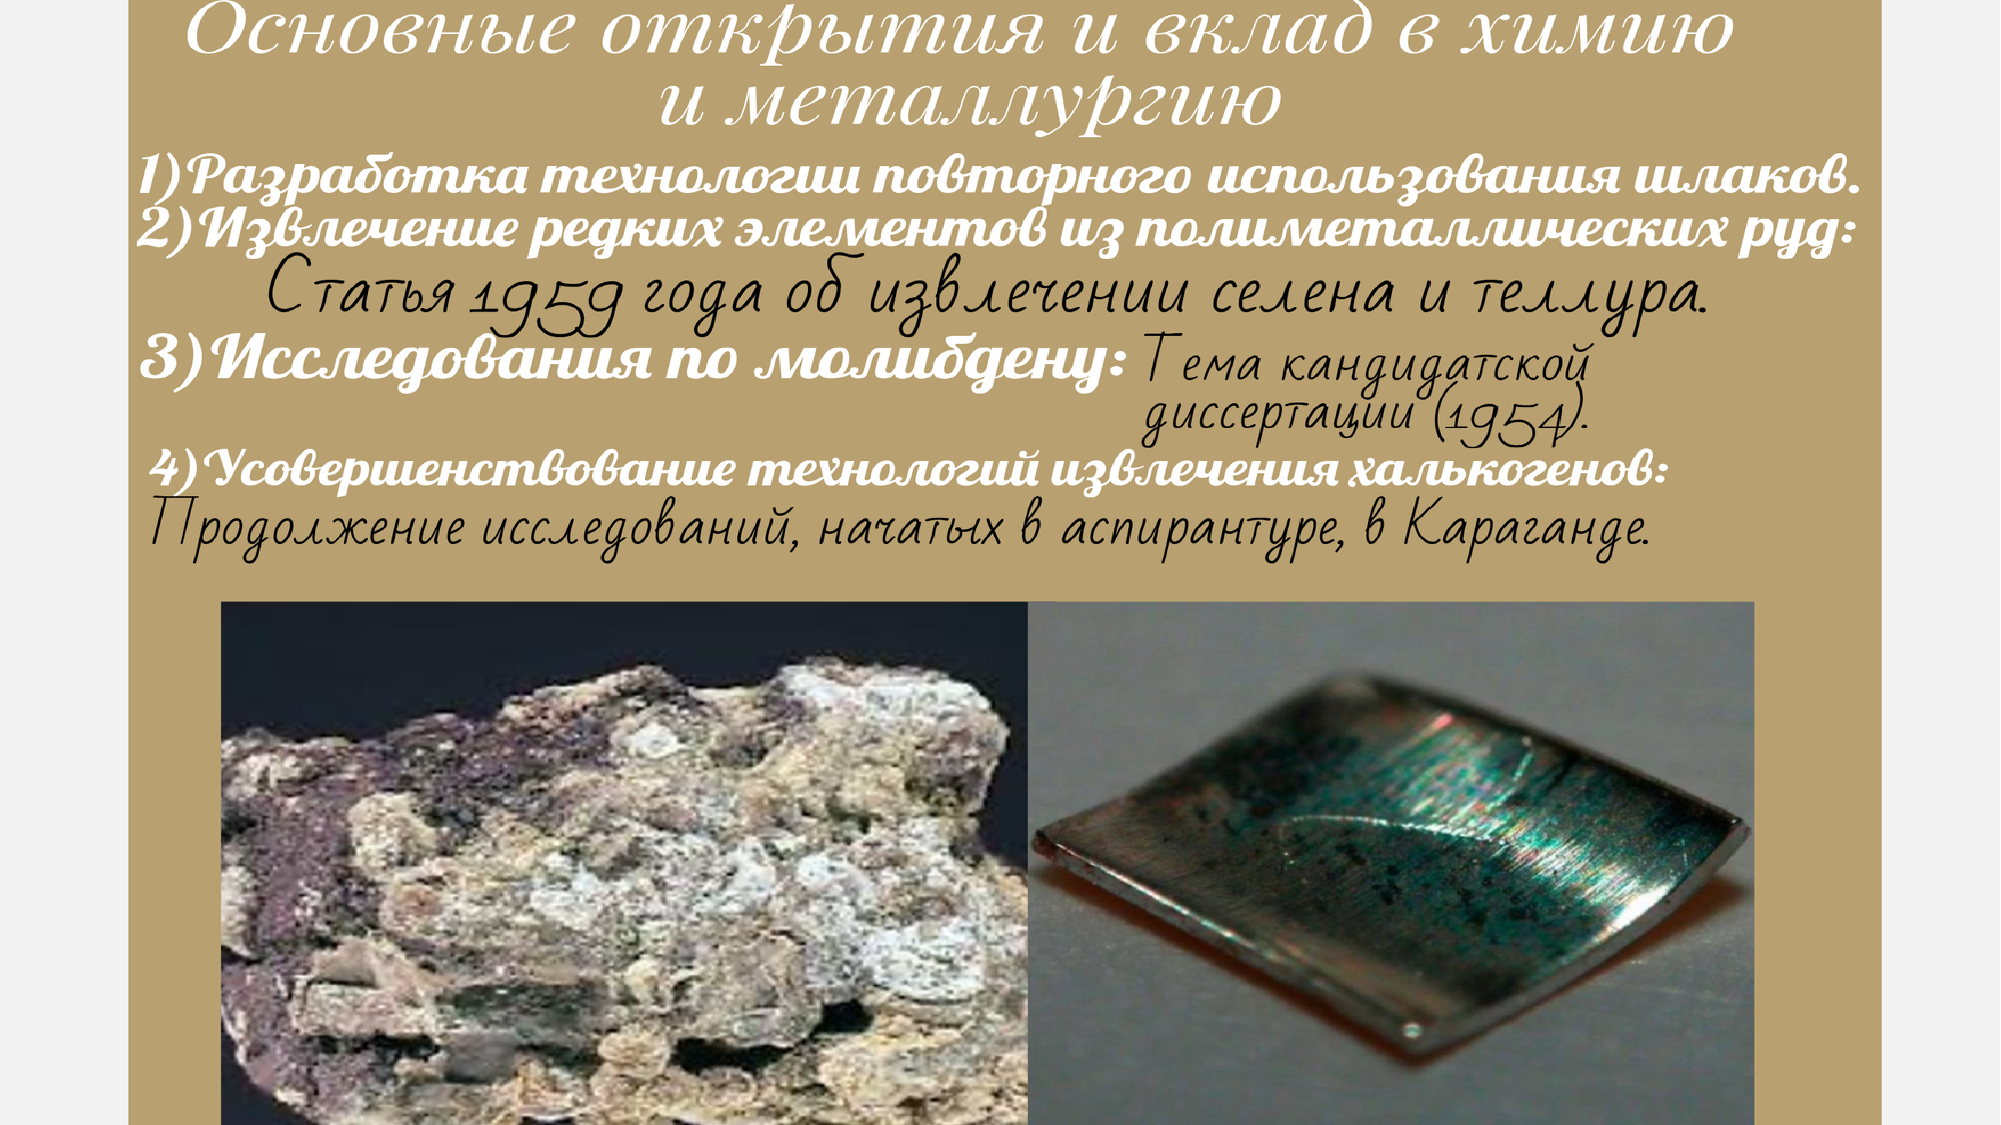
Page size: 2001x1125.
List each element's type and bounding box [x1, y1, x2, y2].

list [0, 0, 2000, 1125]
